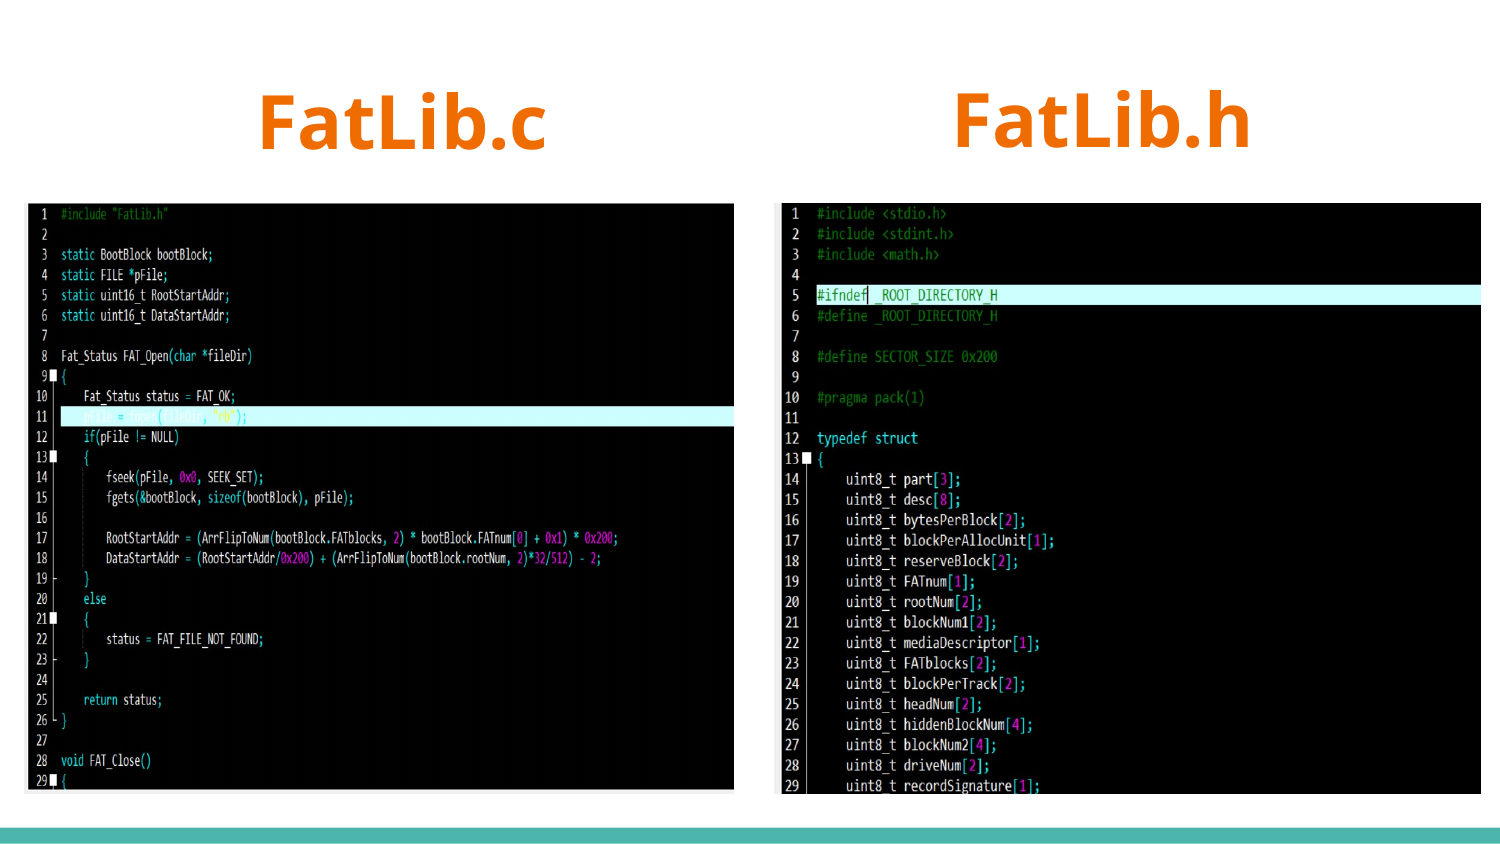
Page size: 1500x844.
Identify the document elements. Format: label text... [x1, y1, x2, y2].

text_box FatLib.h [788, 57, 1417, 177]
title FatLib.c [33, 59, 772, 176]
picture [771, 203, 1481, 795]
picture [24, 203, 734, 795]
